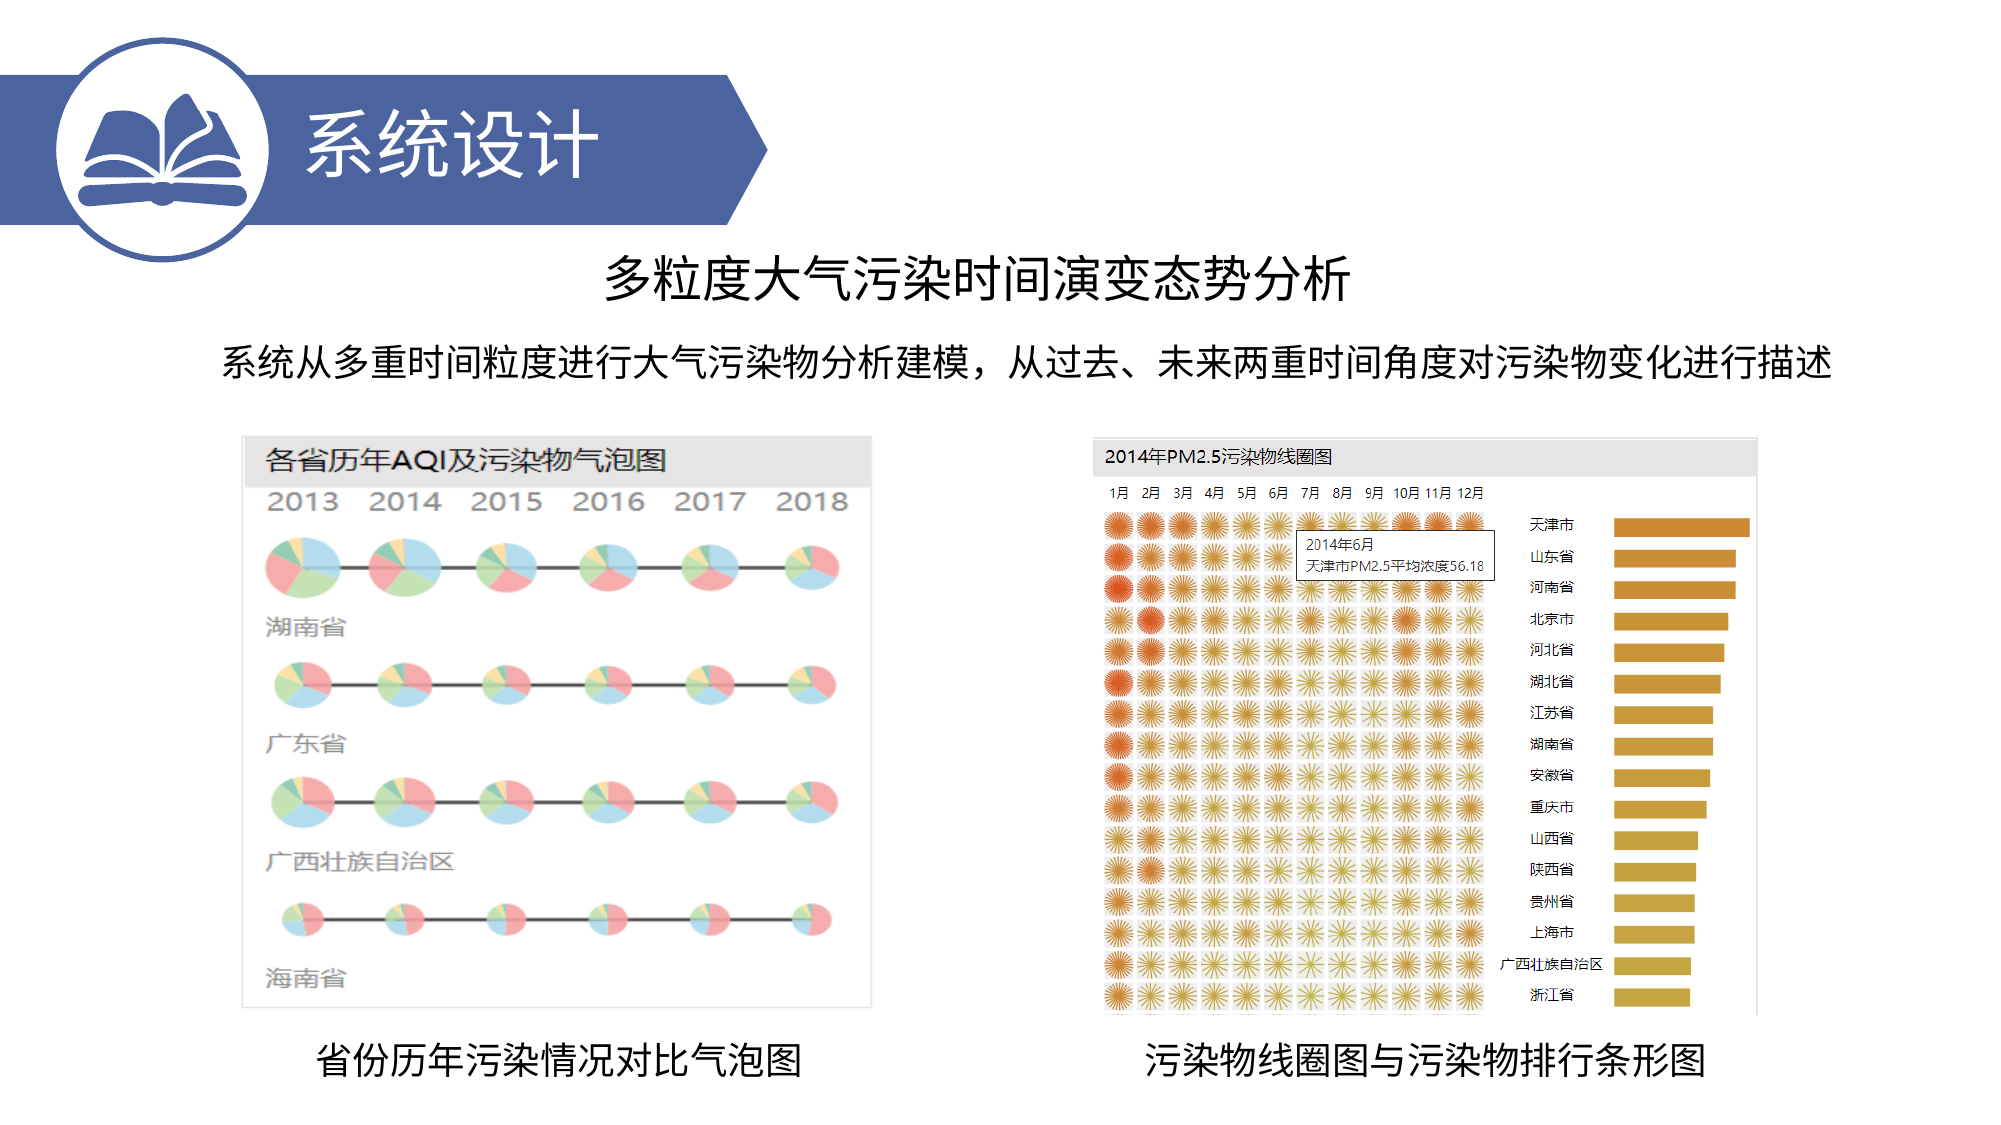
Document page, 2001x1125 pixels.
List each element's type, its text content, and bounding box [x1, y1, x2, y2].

text_box [0, 73, 82, 226]
text_box 系统设计 [286, 90, 617, 196]
picture [240, 432, 879, 1015]
text_box 多粒度大气污染时间演变态势分析 [587, 240, 1370, 316]
text_box [52, 39, 273, 261]
text_box 系统从多重时间粒度进行大气污染物分析建模，从过去、未来两重时间角度对污染物变化进行描述 [205, 331, 1862, 392]
text_box [243, 73, 769, 226]
text_box 省份历年污染情况对比气泡图 [300, 1029, 819, 1090]
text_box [77, 93, 247, 207]
picture [1093, 432, 1760, 1015]
text_box 污染物线圈图与污染物排行条形图 [1129, 1029, 1724, 1090]
